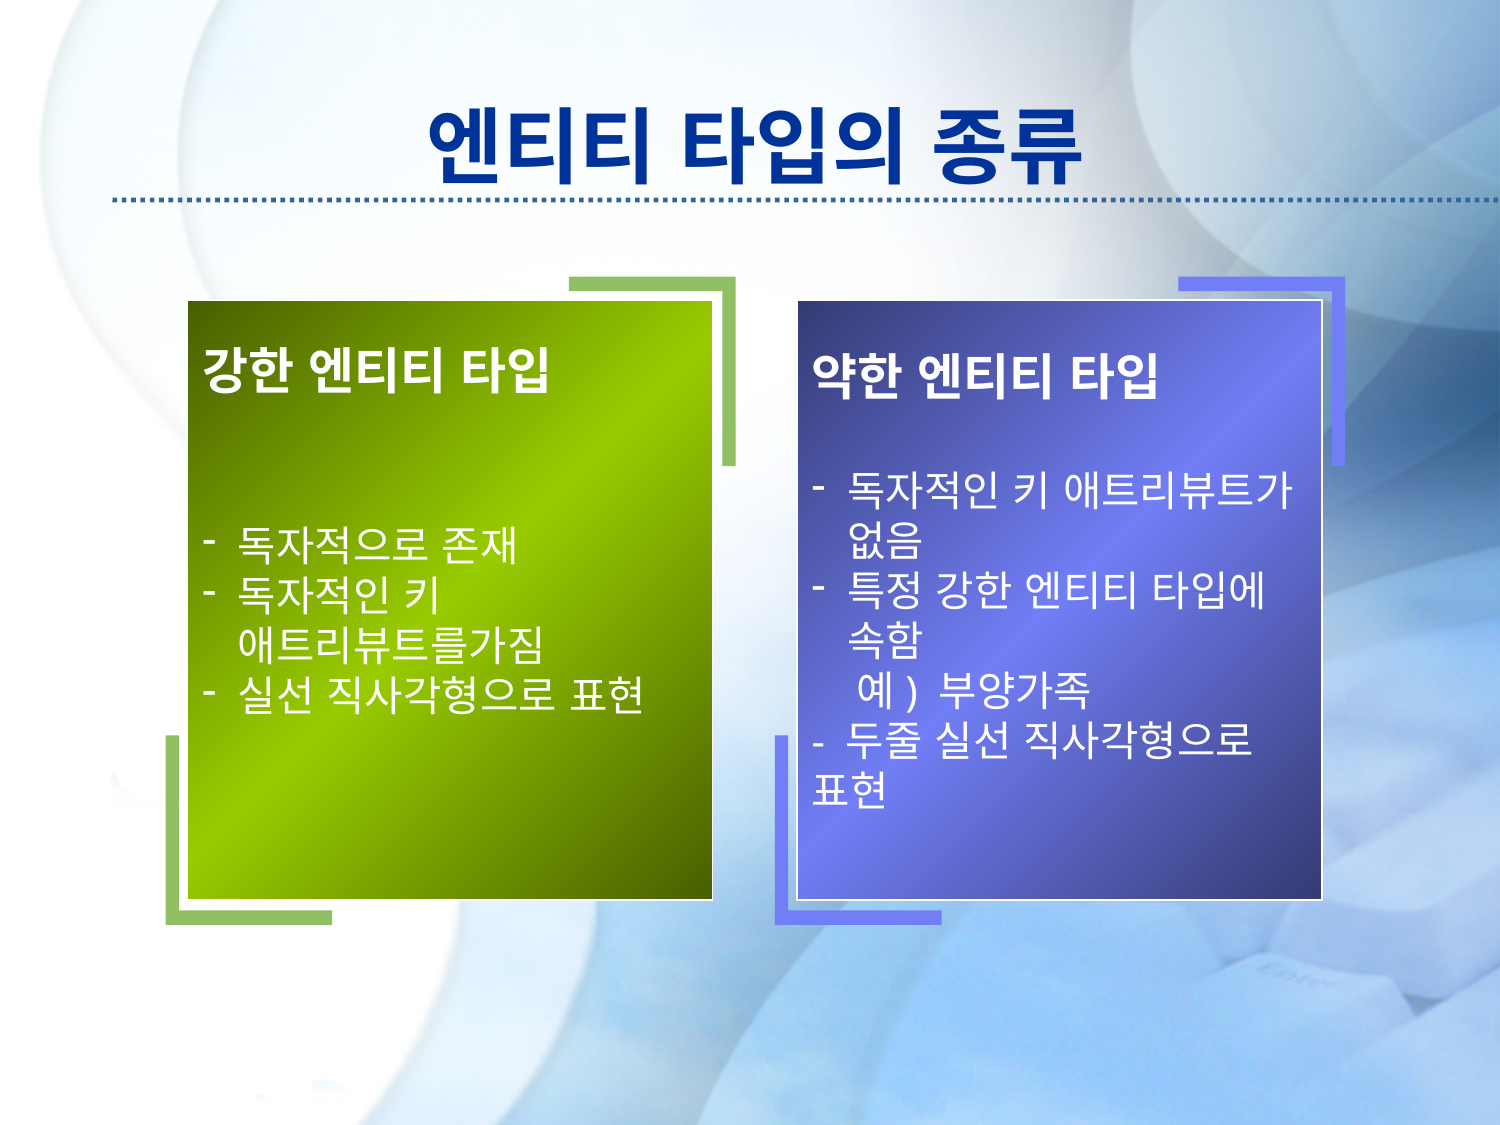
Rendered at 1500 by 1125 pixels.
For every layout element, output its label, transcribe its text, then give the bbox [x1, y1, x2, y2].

text_box [774, 735, 942, 925]
title 엔티티 타입의 종류 [112, 99, 1401, 188]
text_box 강한 엔티티 타입 독자적으로 존재 독자적인 키 애트리뷰트를가짐 실선 직사각형으로 표현 [187, 299, 713, 900]
text_box [1178, 276, 1346, 467]
text_box [165, 735, 333, 925]
text_box [568, 276, 736, 467]
text_box 약한 엔티티 타입 독자적인 키 애트리뷰트가 없음 특정 강한 엔티티 타입에 속함 예) 부양가족 - 두줄 실선 직사각형으로 표현 [796, 299, 1322, 900]
picture [0, 0, 1500, 1125]
